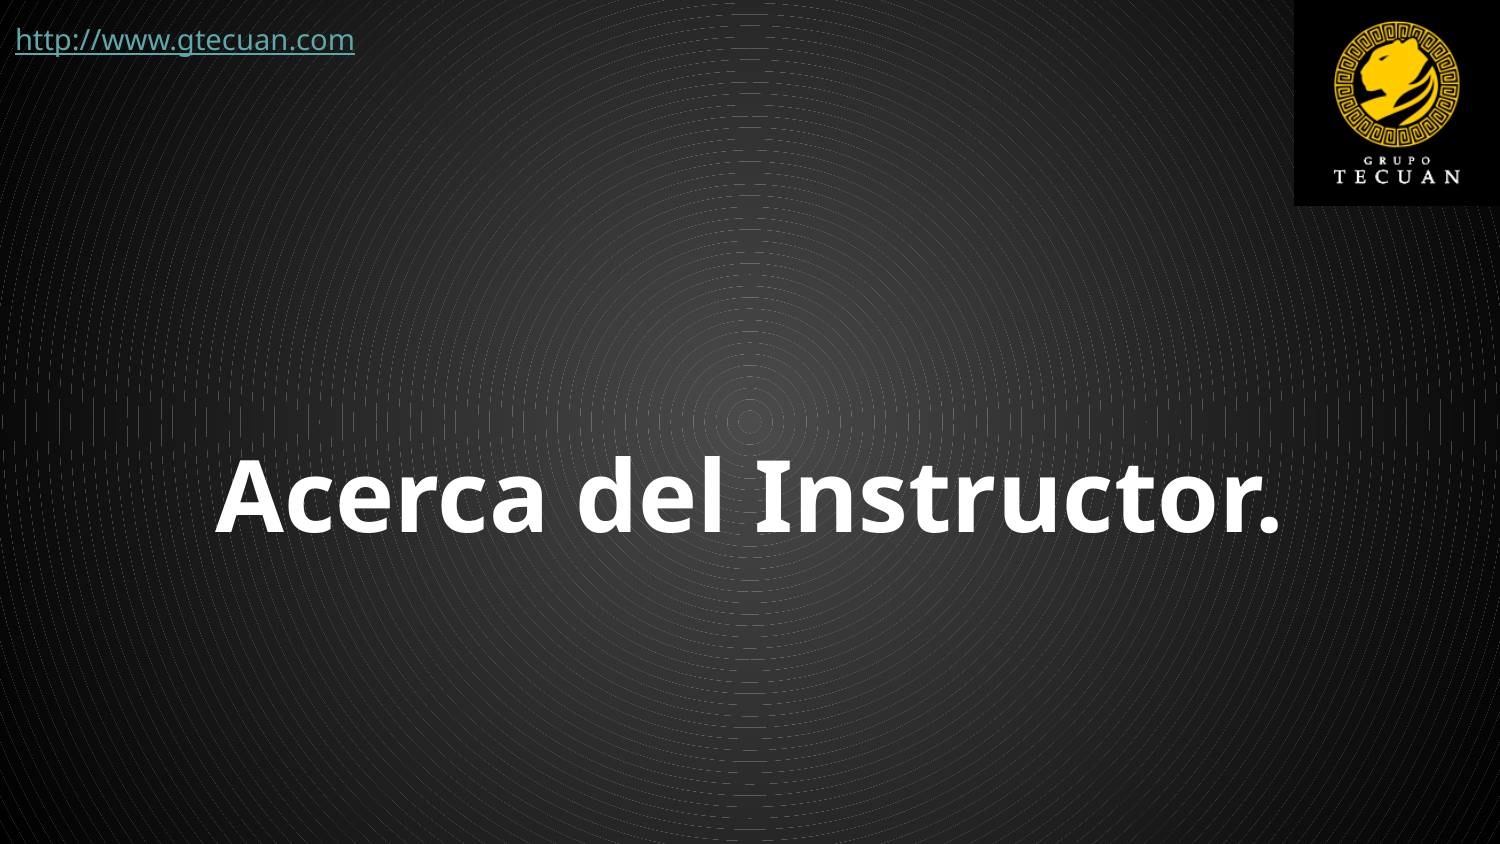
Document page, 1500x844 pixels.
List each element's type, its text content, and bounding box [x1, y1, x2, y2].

title Acerca del Instructor. [112, 377, 1388, 568]
subtitle http://www.gtecuan.com [0, 6, 386, 61]
picture [1293, 0, 1500, 207]
